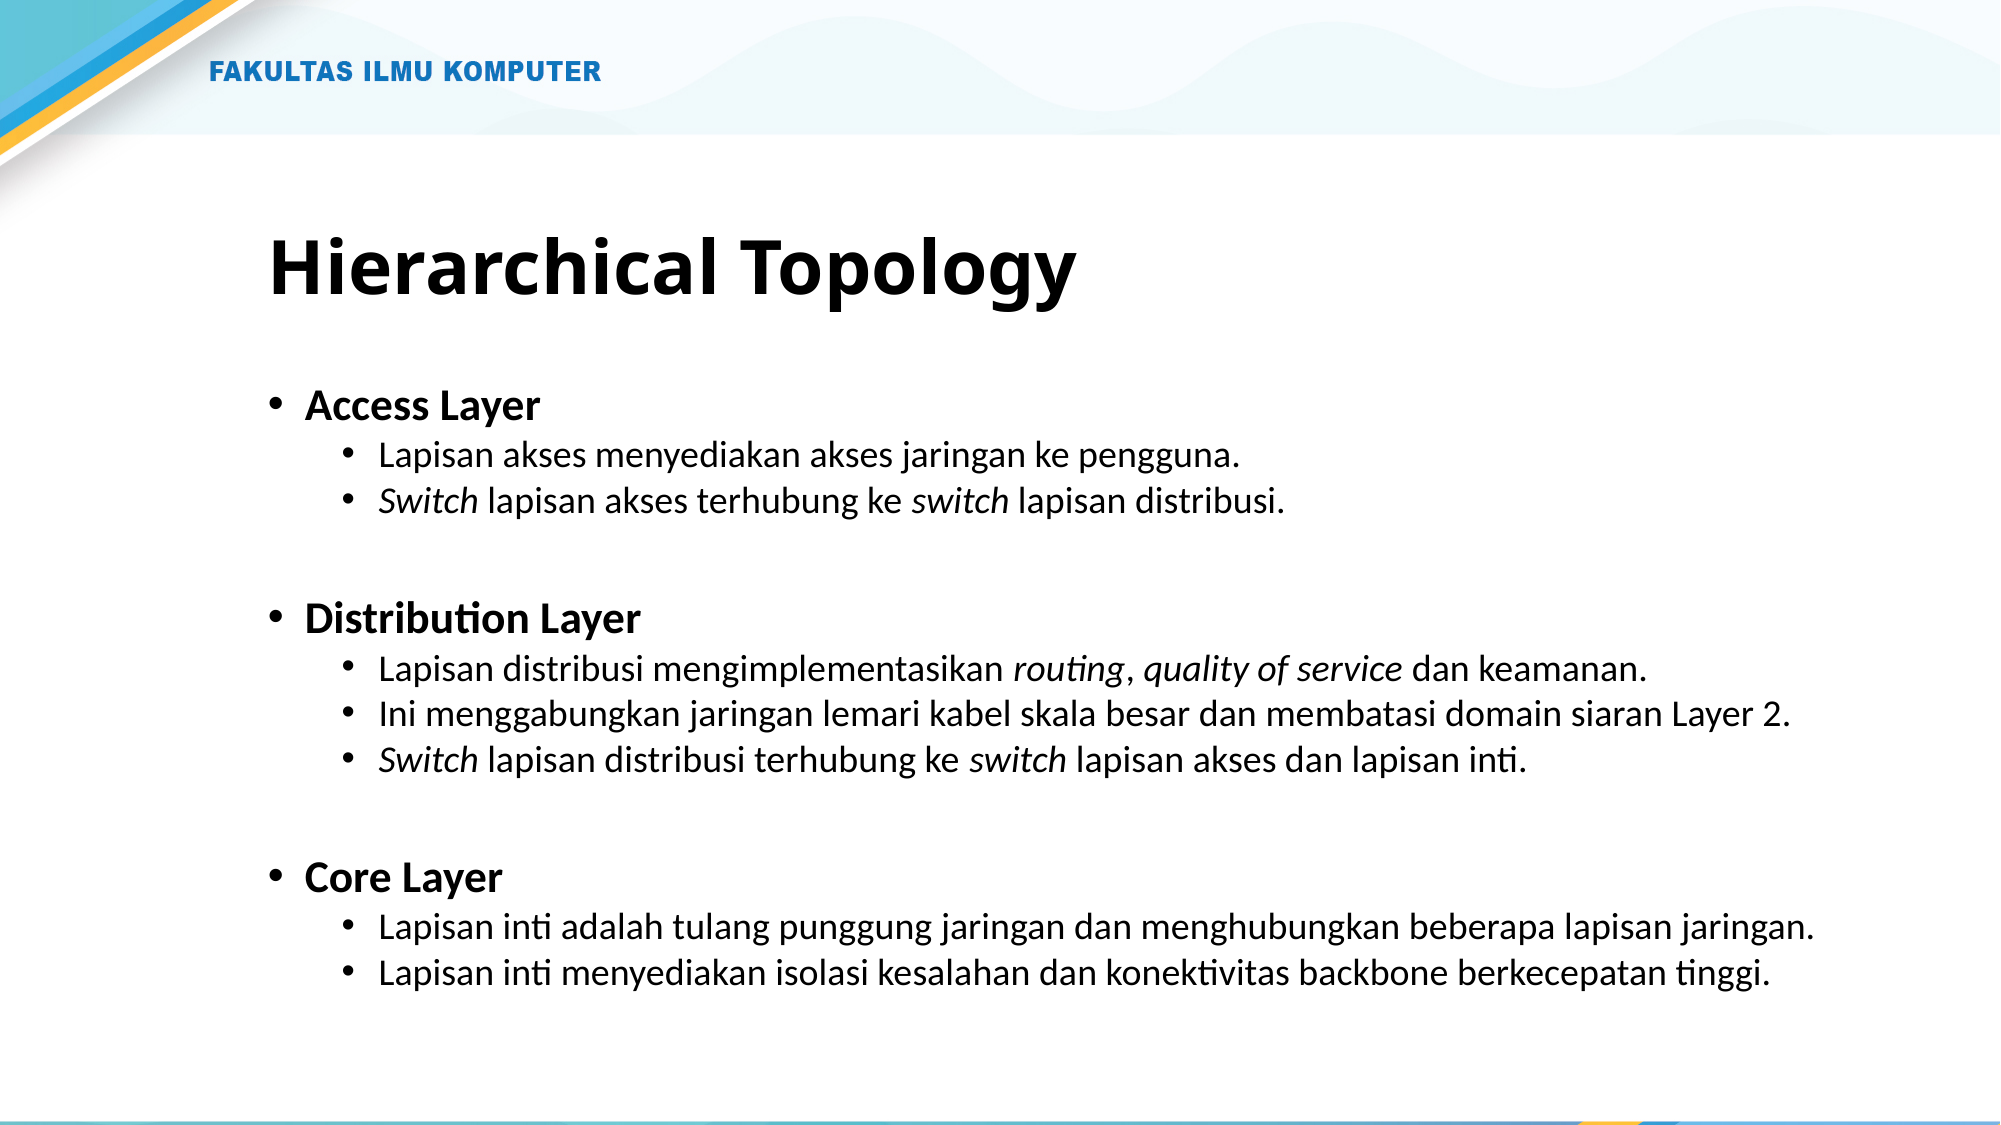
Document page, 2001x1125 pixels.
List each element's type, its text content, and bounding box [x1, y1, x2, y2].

title Hierarchical Topology [252, 204, 1852, 337]
list Access Layer Lapisan akses menyediakan akses jaringan ke pengguna. Switch lapisan akses terhubung ke switch lapisan distribusi. Distribution Layer Lapisan distribusi mengimplementasikan routing, quality of service dan keamanan. Ini menggabungkan jaringan lemari kabel skala besar dan membatasi domain siaran Layer 2. Switch lapisan distribusi terhubung ke switch lapisan akses dan lapisan inti. Core Layer Lapisan inti adalah tulang punggung jaringan dan menghubungkan beberapa lapisan jaringan. Lapisan inti menyediakan isolasi kesalahan dan konektivitas backbone berkecepatan tinggi. [252, 367, 1852, 1019]
picture [0, 0, 2000, 1125]
